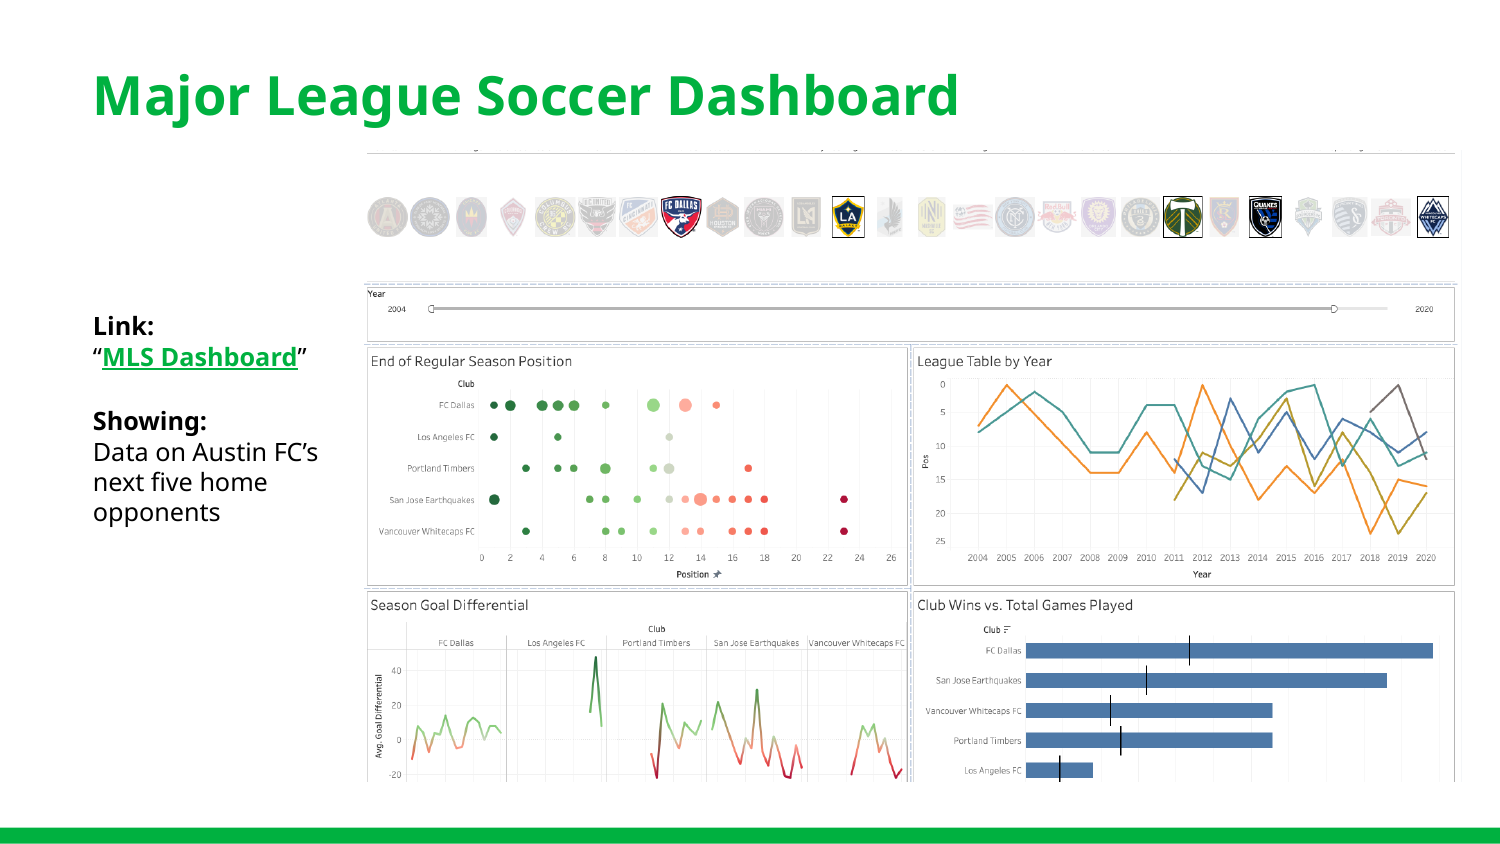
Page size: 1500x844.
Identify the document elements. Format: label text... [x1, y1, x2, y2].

picture [361, 150, 1462, 782]
title Major League Soccer Dashboard [78, 27, 1378, 141]
list Link: “MLS Dashboard” Showing: Data on Austin FC’s next five home opponents [78, 295, 337, 565]
